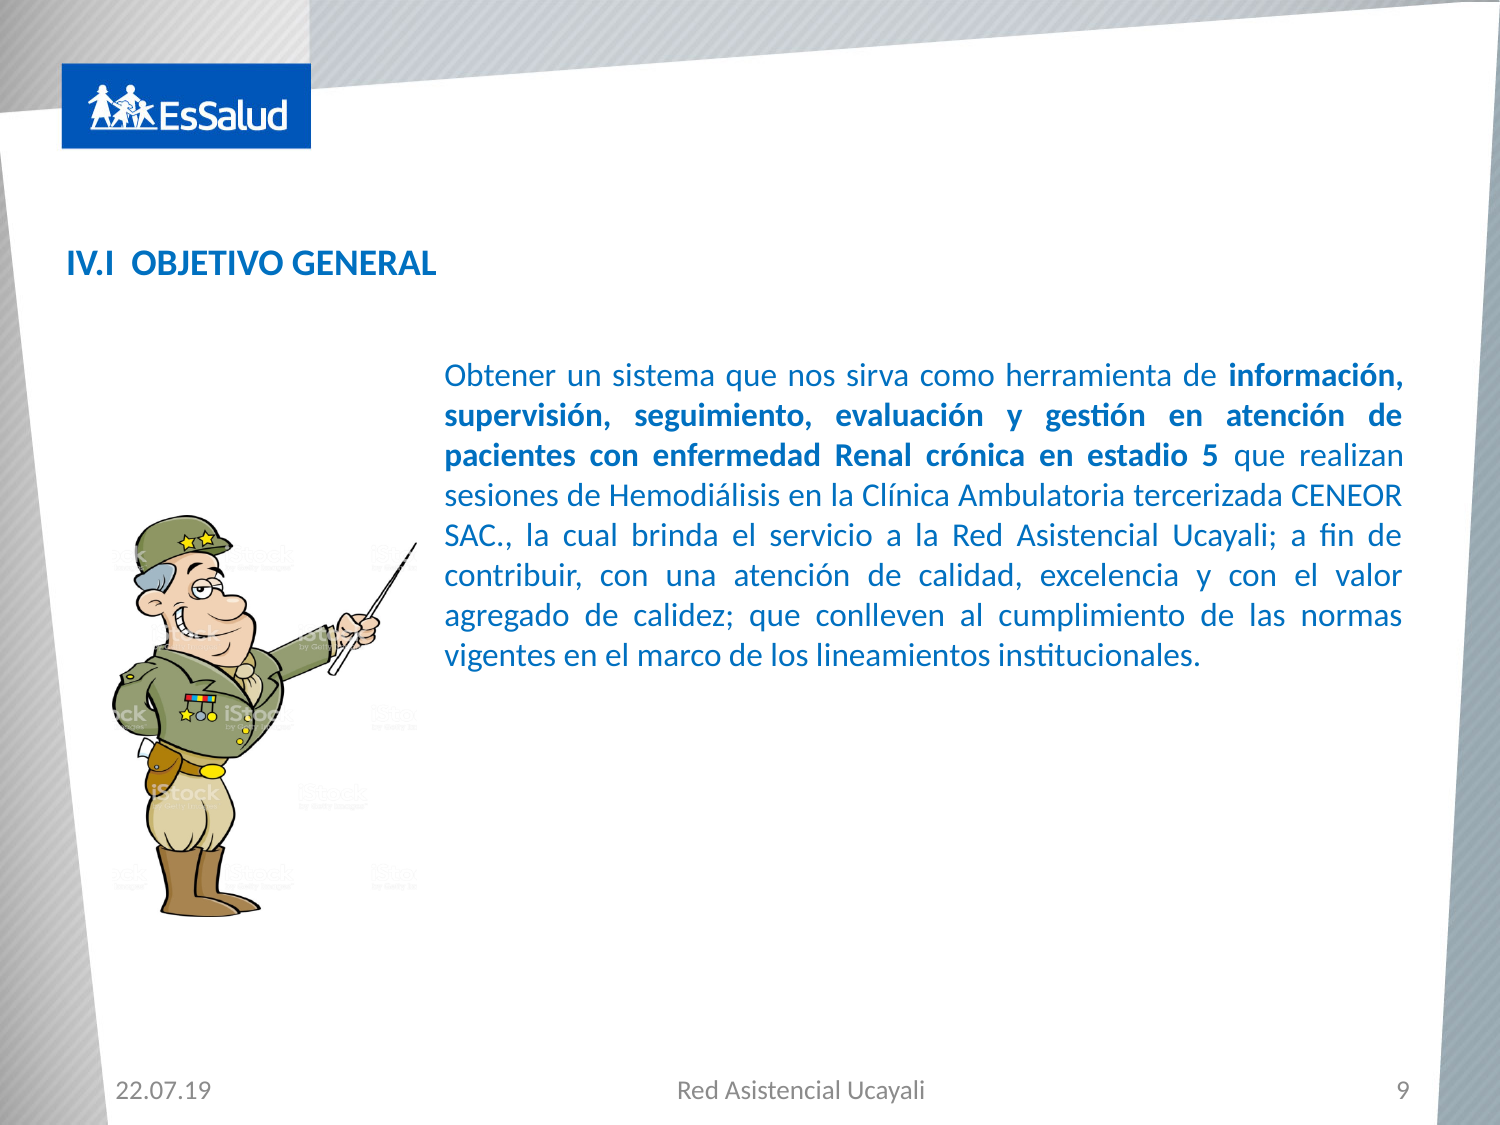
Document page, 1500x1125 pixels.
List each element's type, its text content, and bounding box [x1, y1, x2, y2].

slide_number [100, 1072, 243, 1106]
picture [0, 0, 1500, 1125]
footer Red Asistencial Ucayali [263, 1072, 1339, 1106]
text_box IV.I OBJETIVO GENERAL [42, 230, 793, 291]
slide_number 8 [1352, 1056, 1425, 1122]
text_box Obtener un sistema que nos sirva como herramienta de información, supervisión, seguimiento, evaluación y gestión en atención de pacientes con enfermedad Renal crónica en estadio 5 que realizan sesiones de Hemodiálisis en la Clínica Ambulatoria tercerizada CENEOR SAC., la cual brinda el servicio a la Red Asistencial Ucayali; a fin de contribuir, con una atención de calidad, excelencia y con el valor agregado de calidez; que conlleven al cumplimiento de las normas vigentes en el marco de los lineamientos institucionales. [429, 346, 1419, 681]
